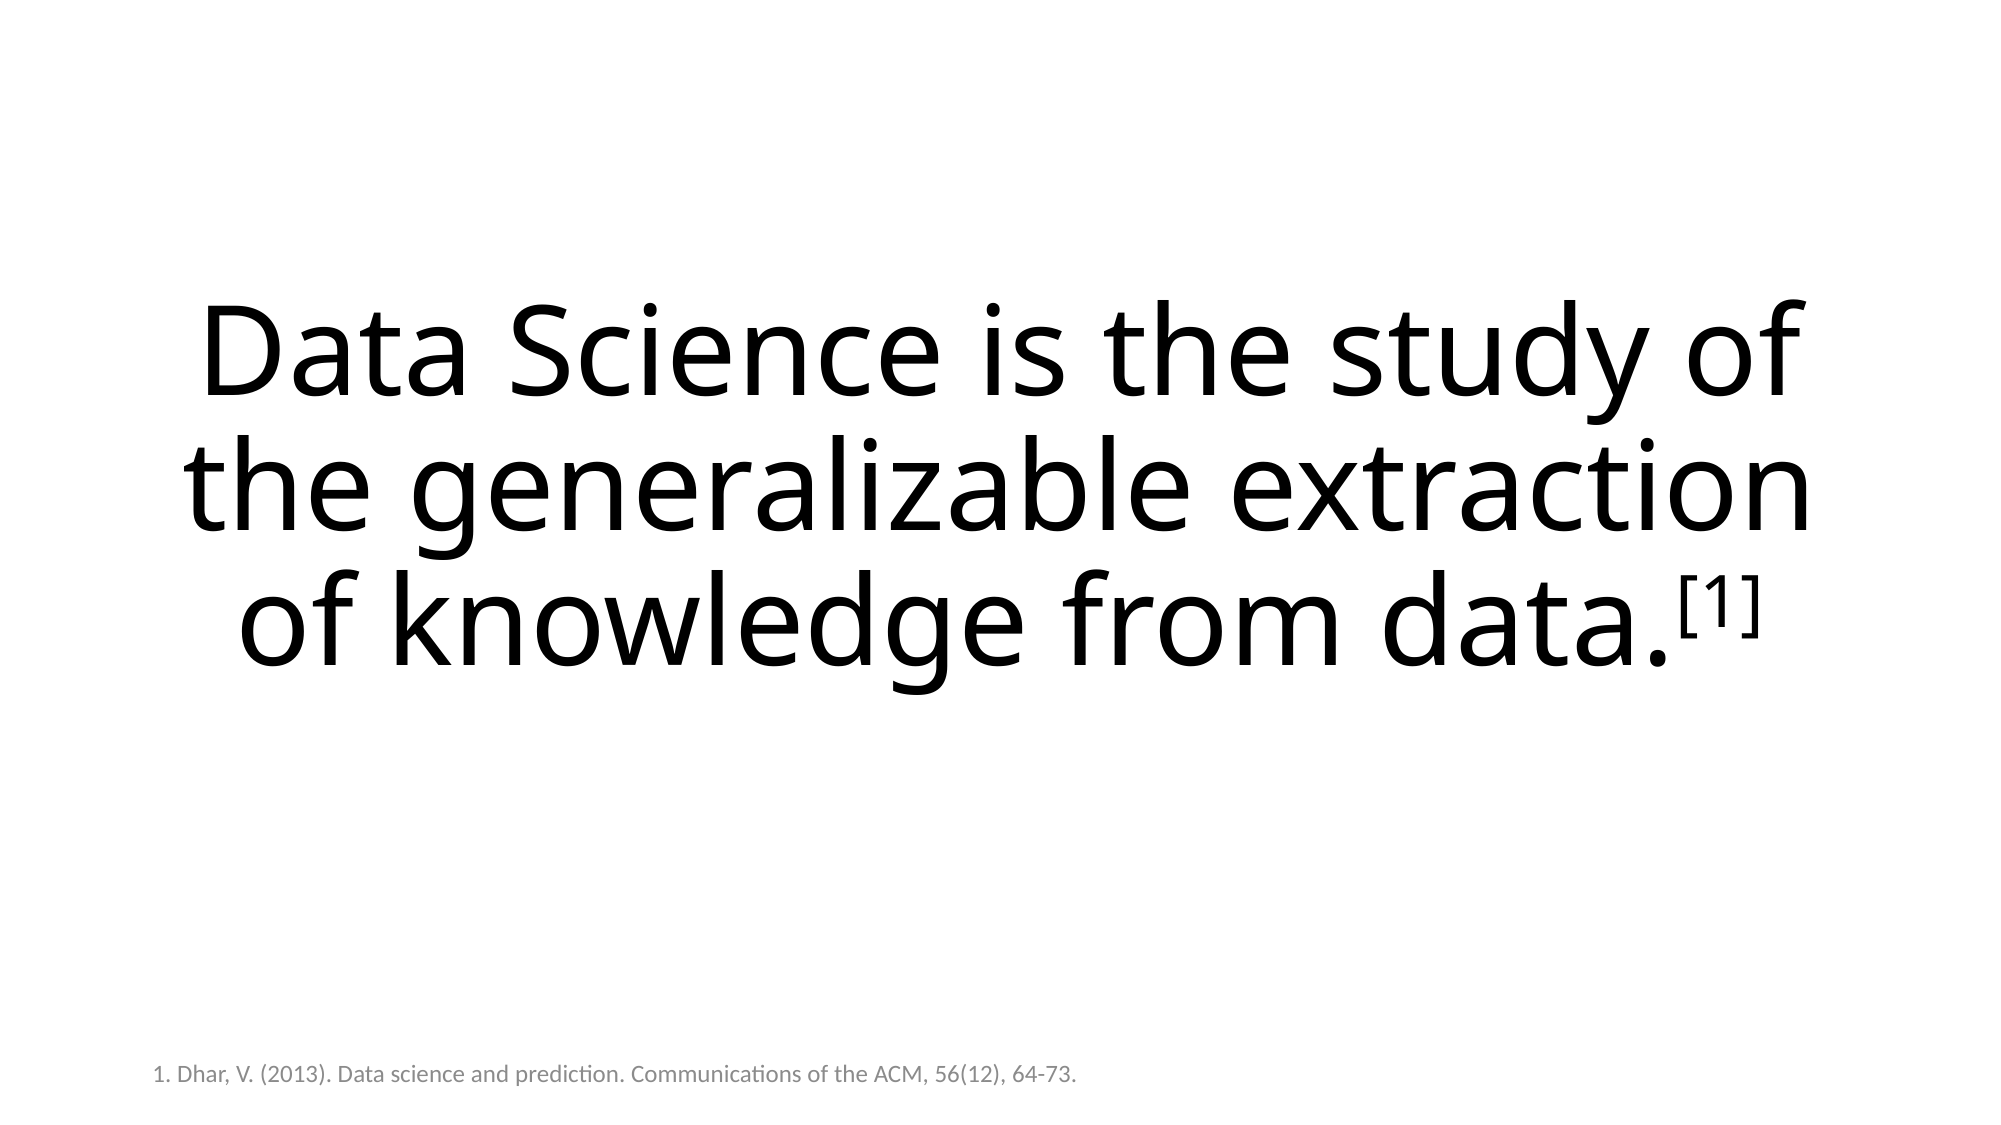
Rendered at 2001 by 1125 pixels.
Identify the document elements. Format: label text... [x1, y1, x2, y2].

title Data Science is the study of the generalizable extraction of knowledge from data.[1] [137, 256, 1863, 725]
footer 1. Dhar, V. (2013). Data science and prediction. Communications of the ACM, 56(12), 64-73. [137, 1042, 1863, 1103]
